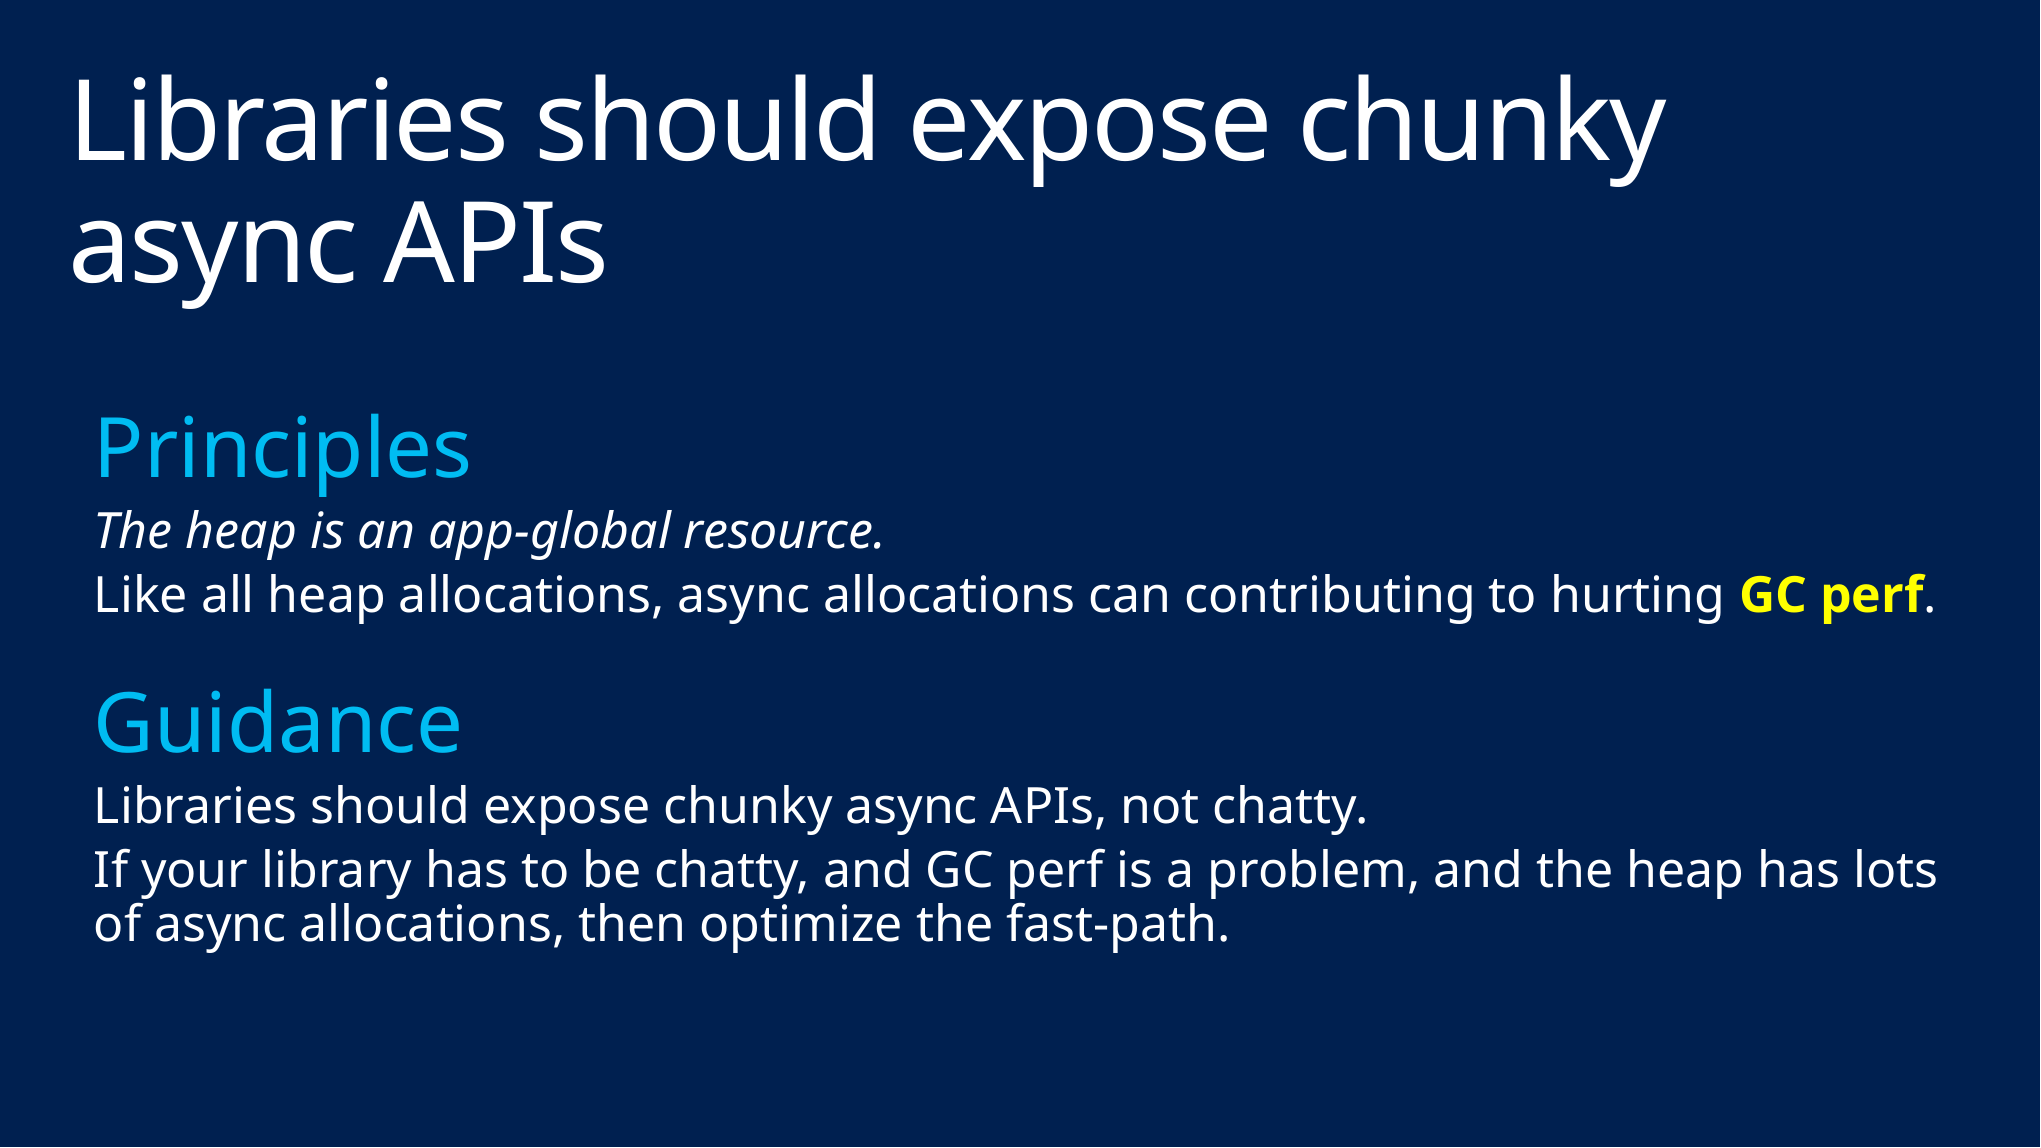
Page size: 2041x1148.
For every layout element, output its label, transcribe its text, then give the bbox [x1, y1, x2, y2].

title Libraries should expose chunky async APIs [45, 48, 1996, 199]
text_box Principles The heap is an app-global resource. Like all heap allocations, async allocations can contributing to hurting GC perf. Guidance Libraries should expose chunky async APIs, not chatty. If your library has to be chatty, and GC perf is a problem, and the heap has lots of async allocations, then optimize the fast-path. [69, 273, 2020, 968]
